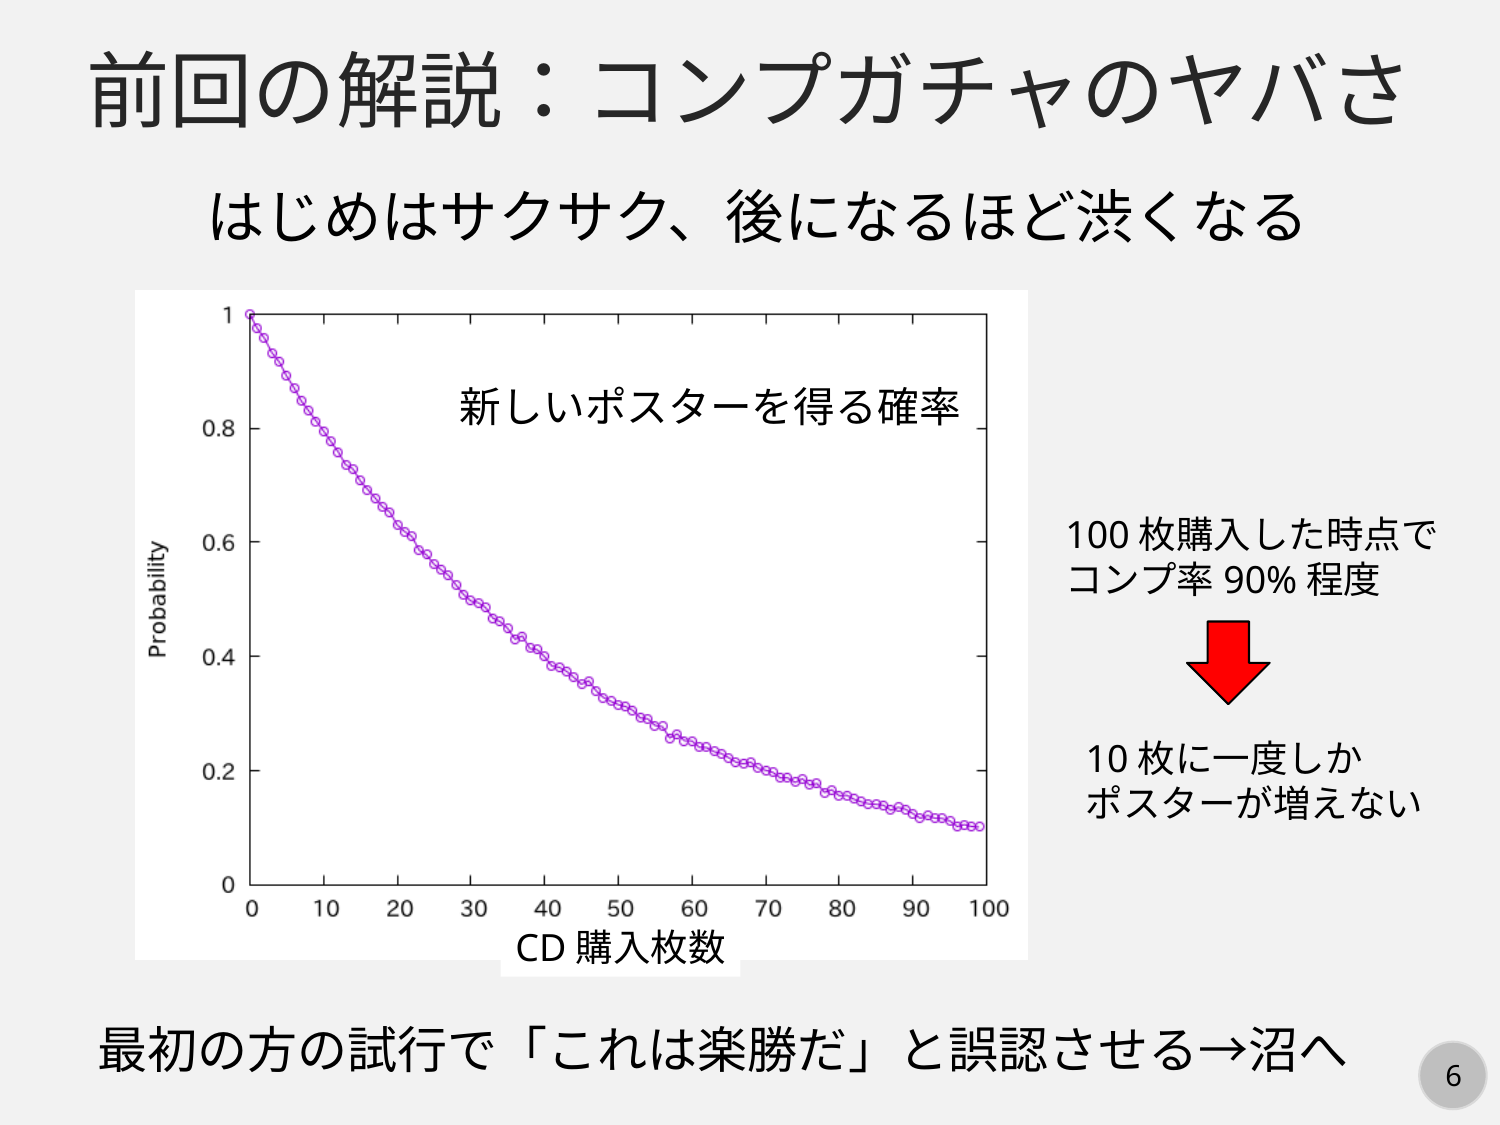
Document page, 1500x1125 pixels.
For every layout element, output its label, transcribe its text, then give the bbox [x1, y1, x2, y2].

text_box [1186, 620, 1271, 705]
text_box 最初の方の試行で「これは楽勝だ」と誤認させる→沼へ [83, 1011, 1363, 1087]
list 前回の解説：コンプガチャのヤバさ [0, 31, 1500, 155]
picture [135, 290, 1028, 960]
text_box CD購入枚数 [500, 960, 741, 977]
text_box はじめはサクサク、後になるほど渋くなる [192, 172, 1324, 258]
text_box 10枚に一度しか ポスターが増えない [1070, 727, 1439, 833]
text_box 100枚購入した時点で コンプ率90%程度 [1050, 503, 1454, 609]
